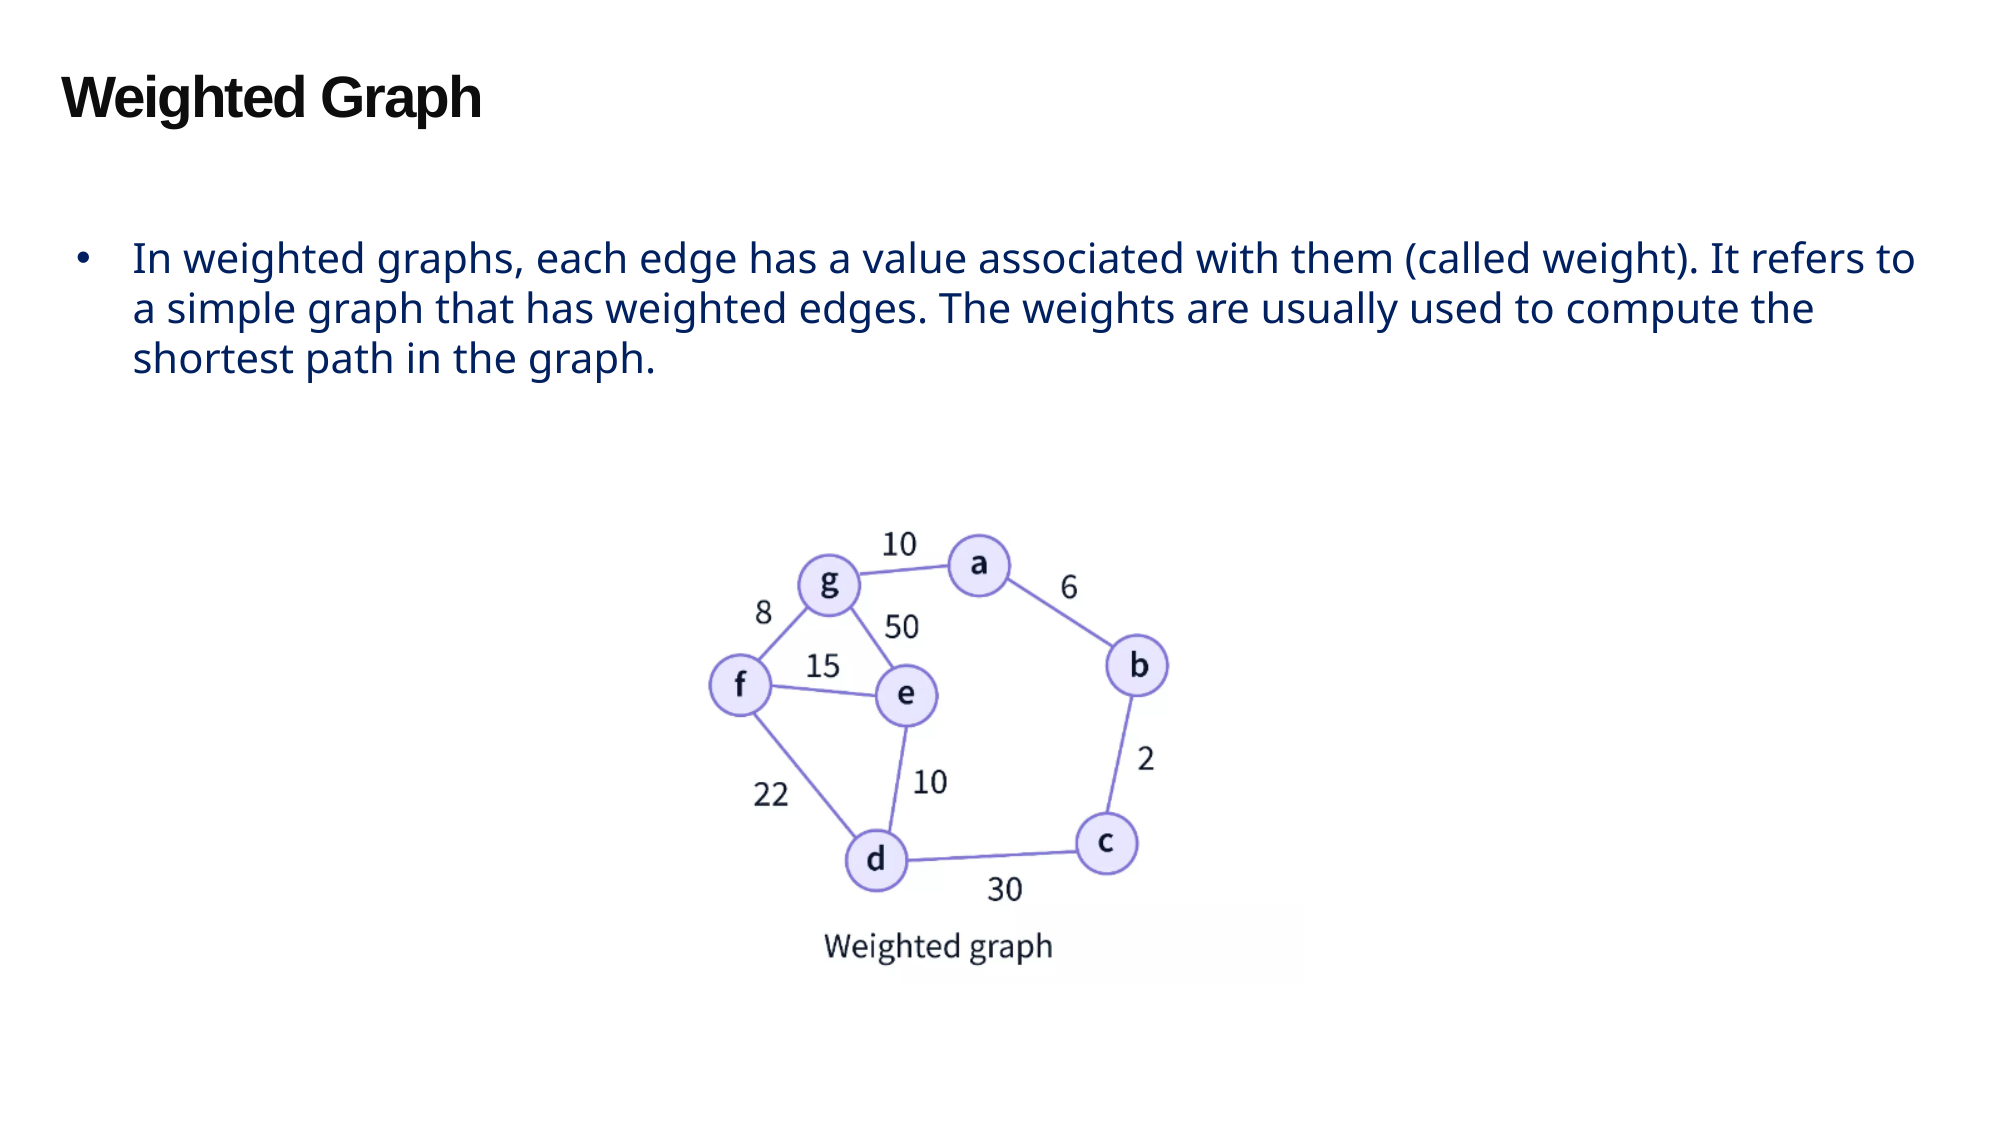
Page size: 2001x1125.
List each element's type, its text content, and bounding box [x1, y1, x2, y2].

text_box Weighted Graph [61, 58, 835, 129]
picture [597, 482, 1305, 985]
text_box In weighted graphs, each edge has a value associated with them (called weight). It refers to a simple graph that has weighted edges. The weights are usually used to compute the shortest path in the graph. [61, 224, 1939, 390]
